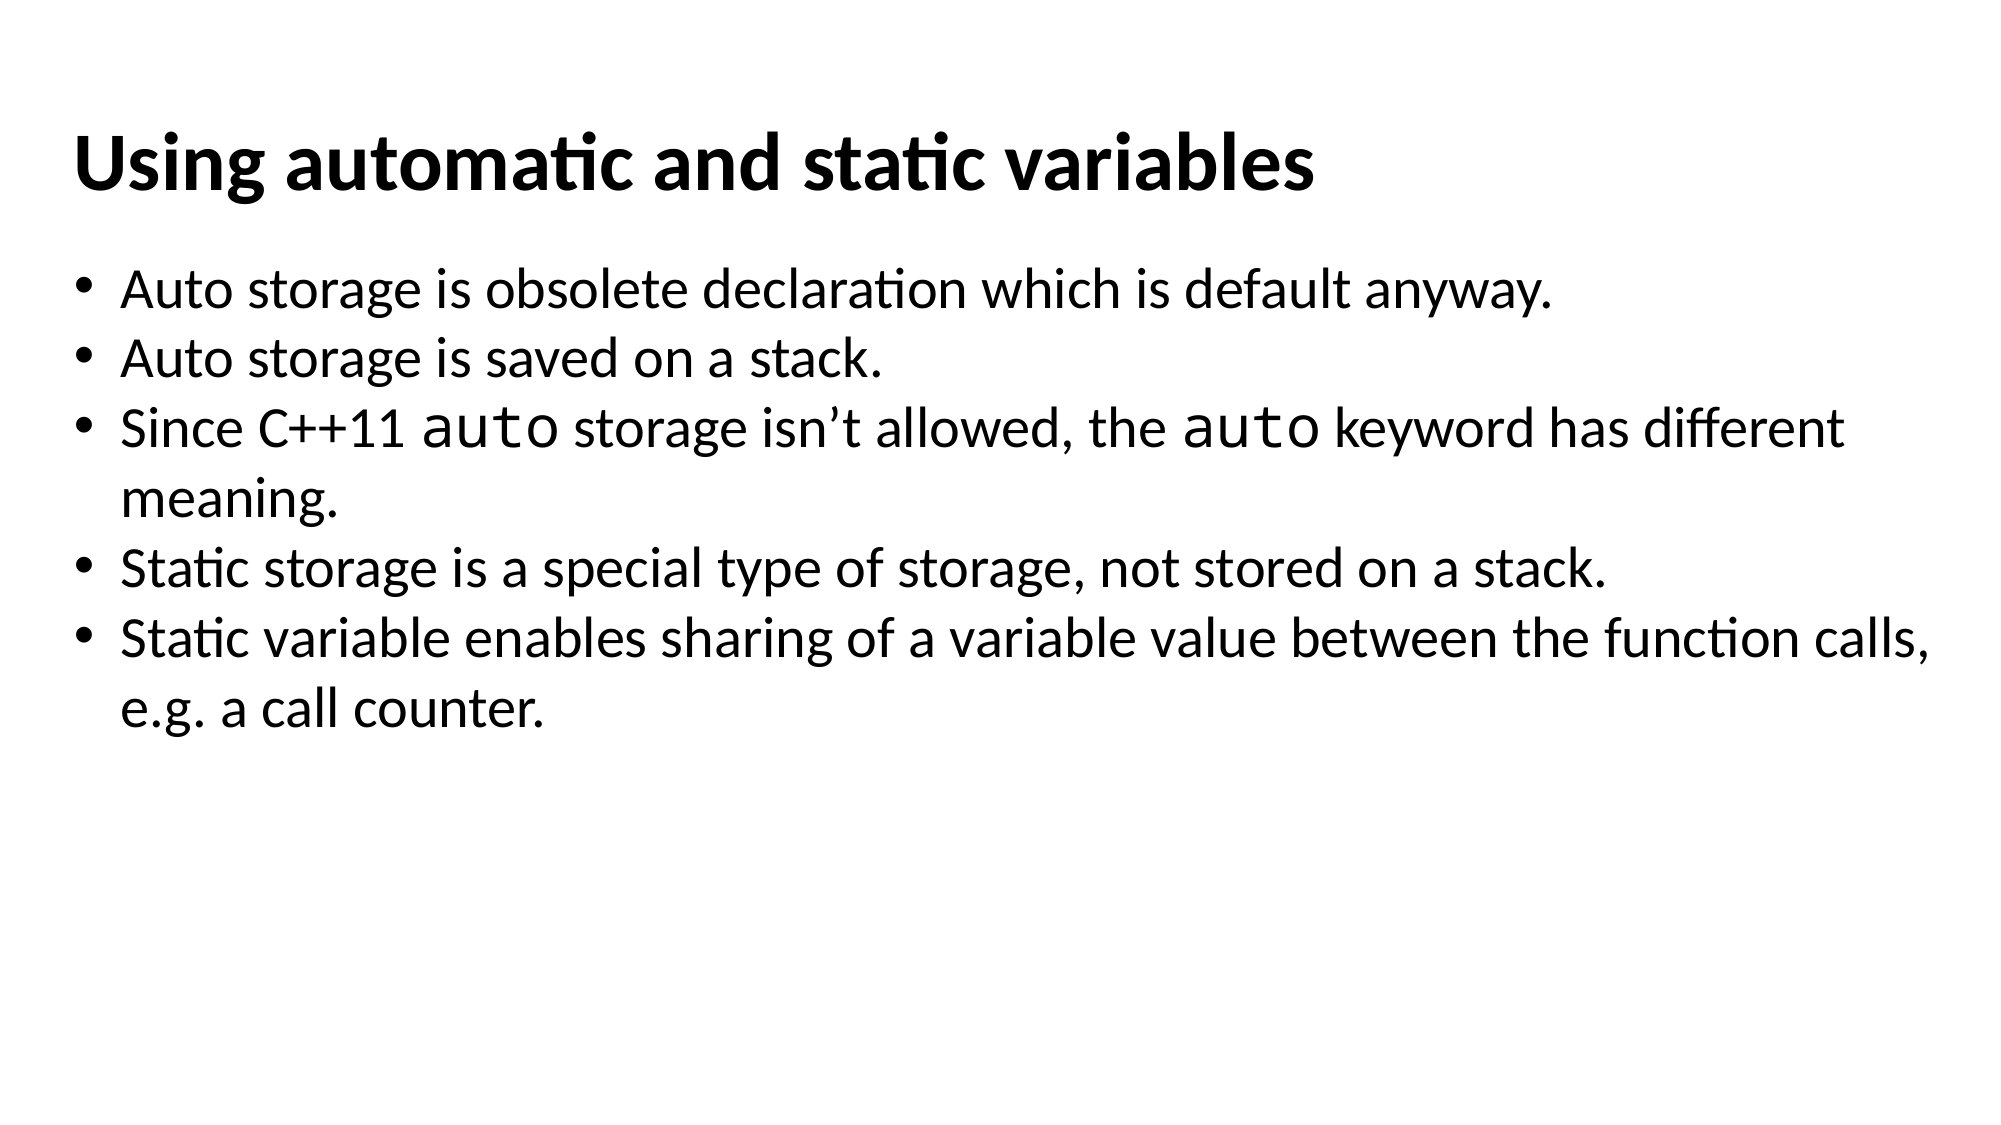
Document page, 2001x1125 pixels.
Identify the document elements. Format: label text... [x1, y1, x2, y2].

text_box Using automatic and static variables [0, 0, 2000, 215]
text_box Auto storage is obsolete declaration which is default anyway. Auto storage is saved on a stack. Since C++11 auto storage isn’t allowed, the auto keyword has different meaning. Static storage is a special type of storage, not stored on a stack. Static variable enables sharing of a variable value between the function calls, e.g. a call counter. [0, 242, 2000, 747]
